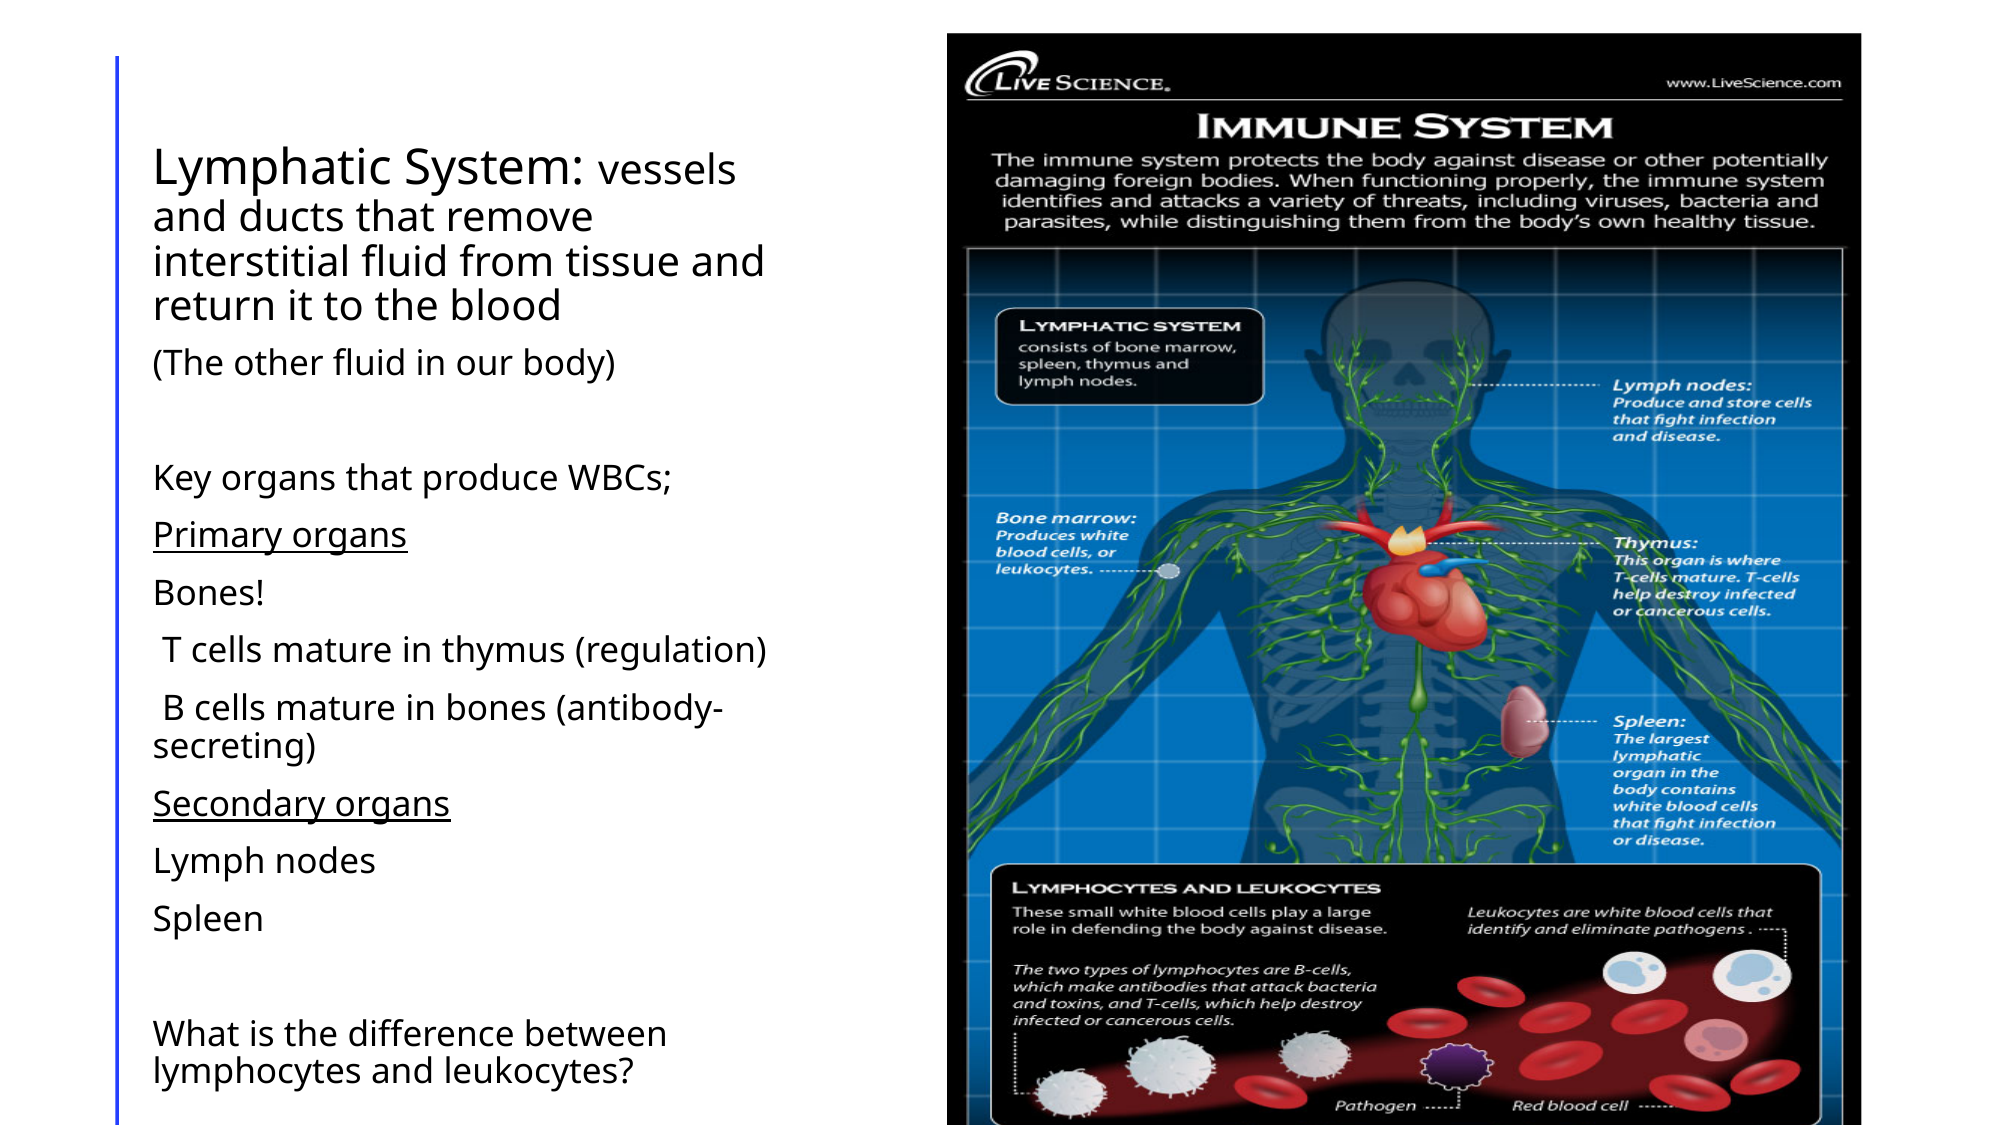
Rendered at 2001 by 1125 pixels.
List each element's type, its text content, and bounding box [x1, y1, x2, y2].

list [946, 28, 1863, 1125]
list (The other fluid in our body) Key organs that produce WBCs; Primary organs Bones! T cells mature in thymus (regulation) B cells mature in bones (antibody-secreting) Secondary organs Lymph nodes Spleen What is the difference between lymphocytes and leukocytes? [137, 337, 783, 1124]
title Lymphatic System: vessels and ducts that remove interstitial fluid from tissue and return it to the blood [137, 75, 783, 337]
